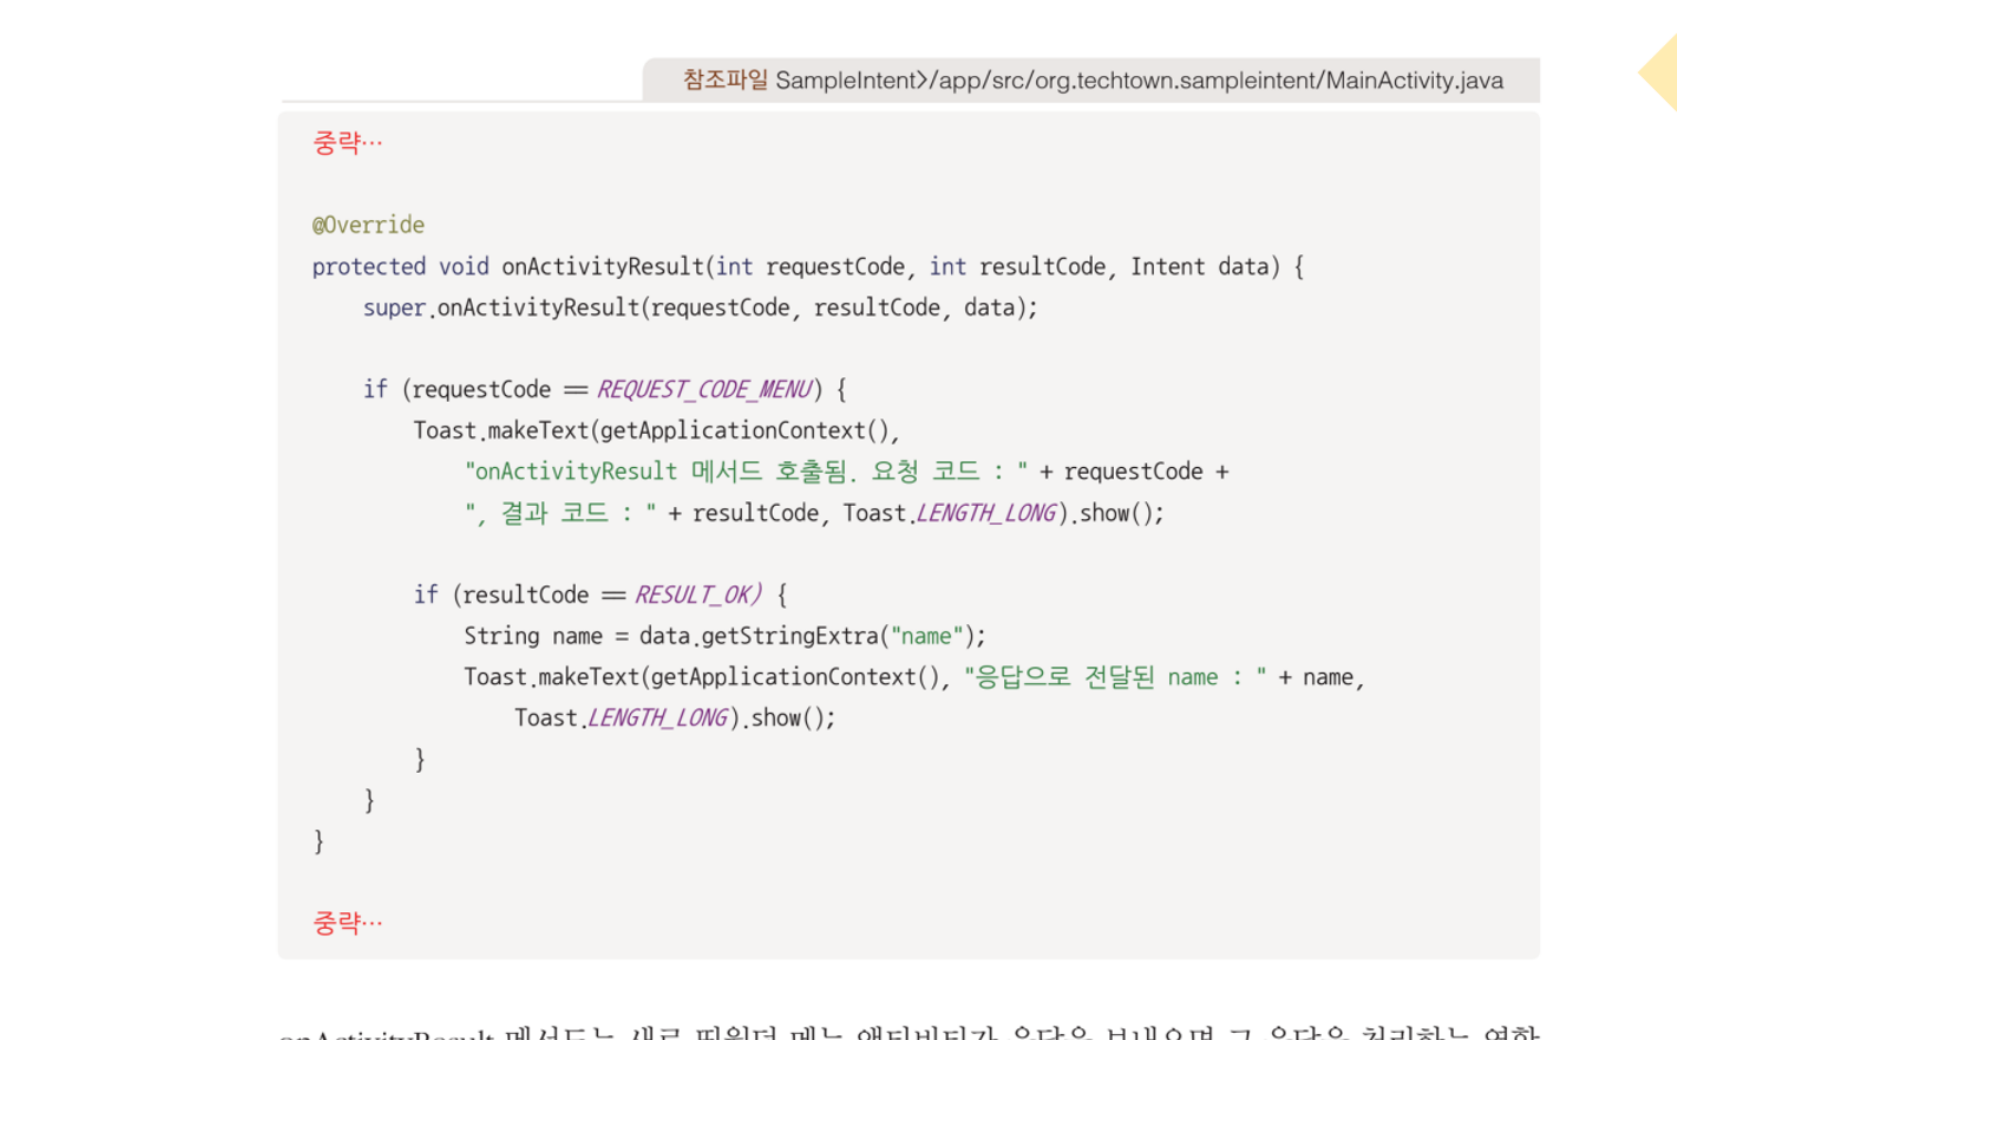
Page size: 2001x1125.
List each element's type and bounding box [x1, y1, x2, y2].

picture [224, 24, 1677, 1040]
